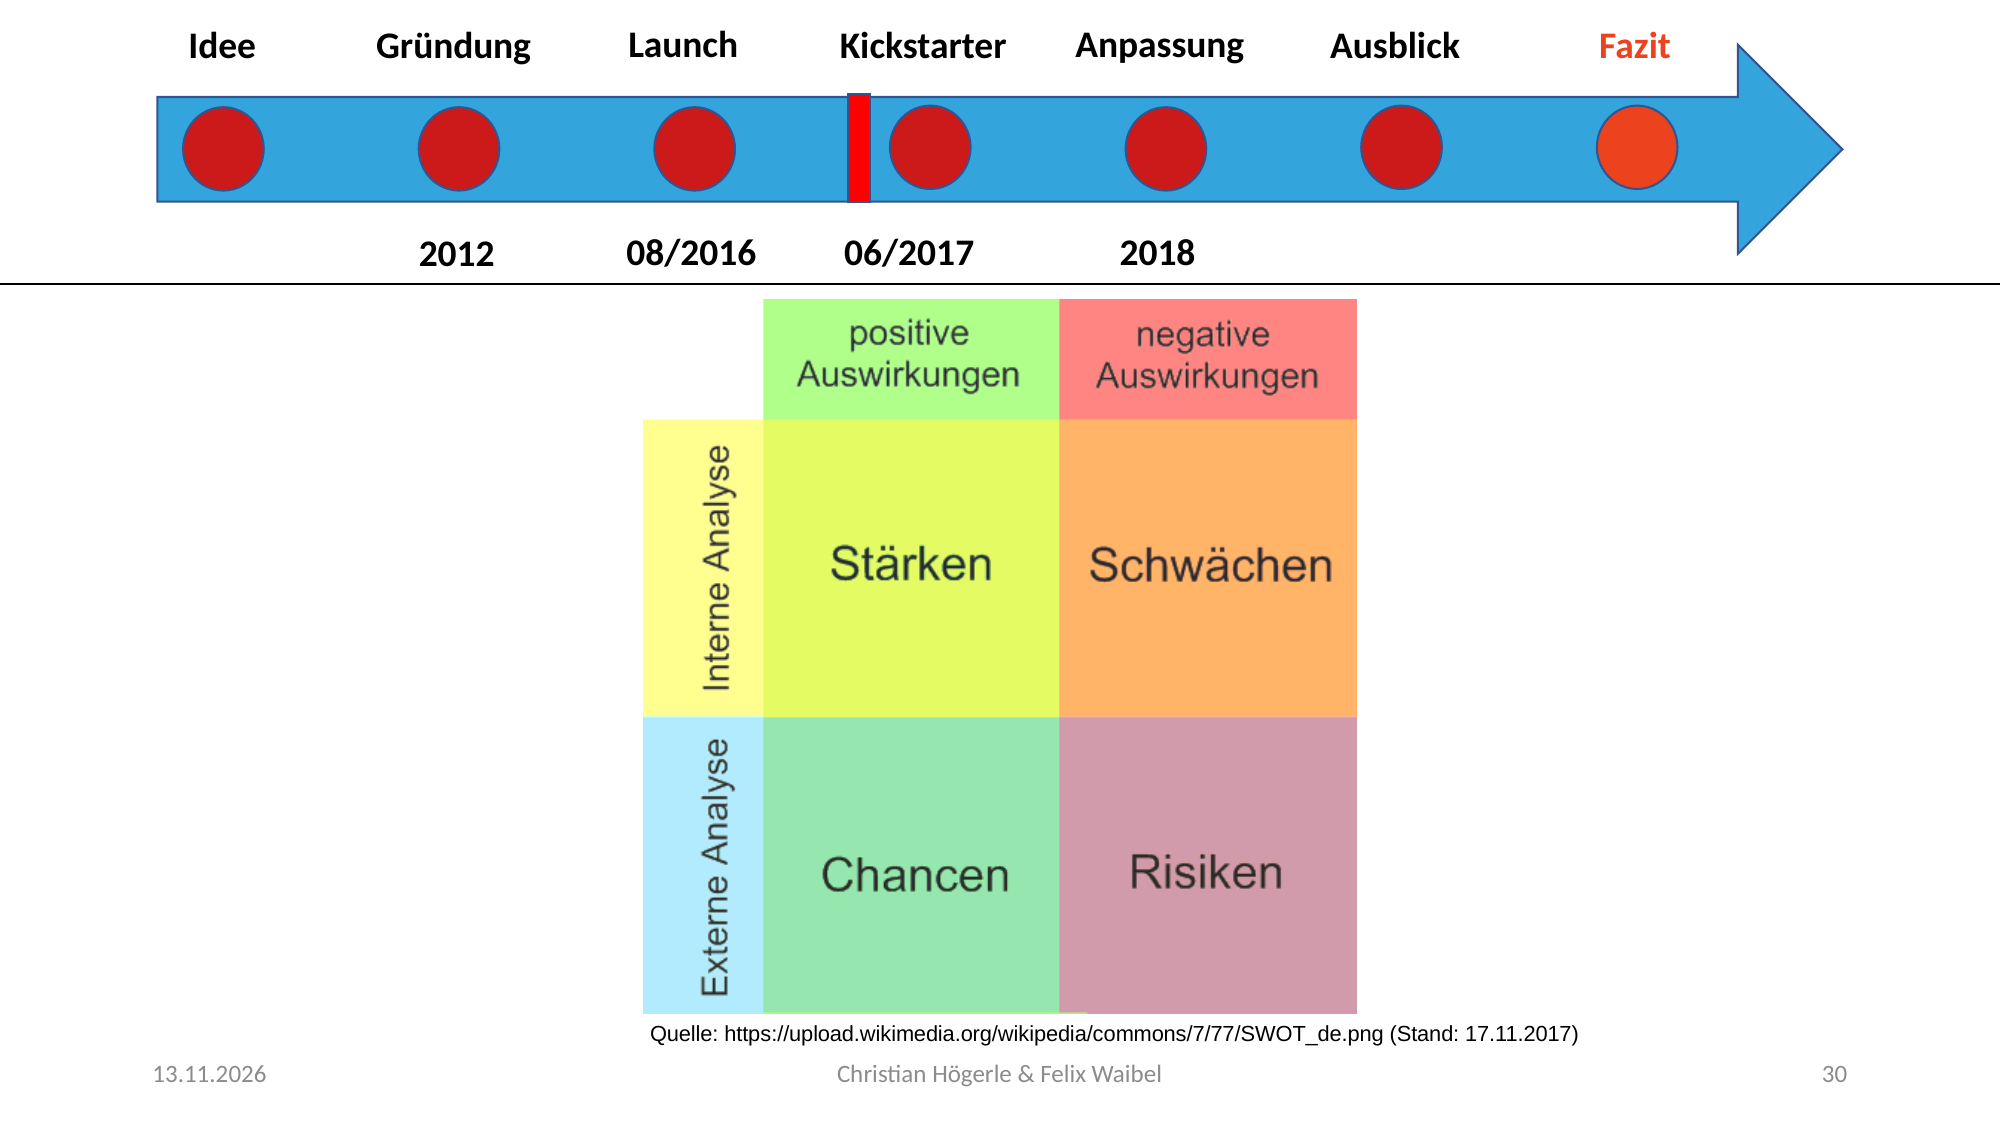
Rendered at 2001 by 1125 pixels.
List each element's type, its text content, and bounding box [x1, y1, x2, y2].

text_box Quelle: https://upload.wikimedia.org/wikipedia/commons/7/77/SWOT_de.png (Stand: 17.11.2017) [635, 1012, 1623, 1054]
slide_number 30 [1412, 1042, 1863, 1103]
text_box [157, 12, 1843, 283]
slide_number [137, 1042, 588, 1103]
footer Christian Högerle & Felix Waibel [662, 1054, 1338, 1103]
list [643, 299, 1357, 1014]
